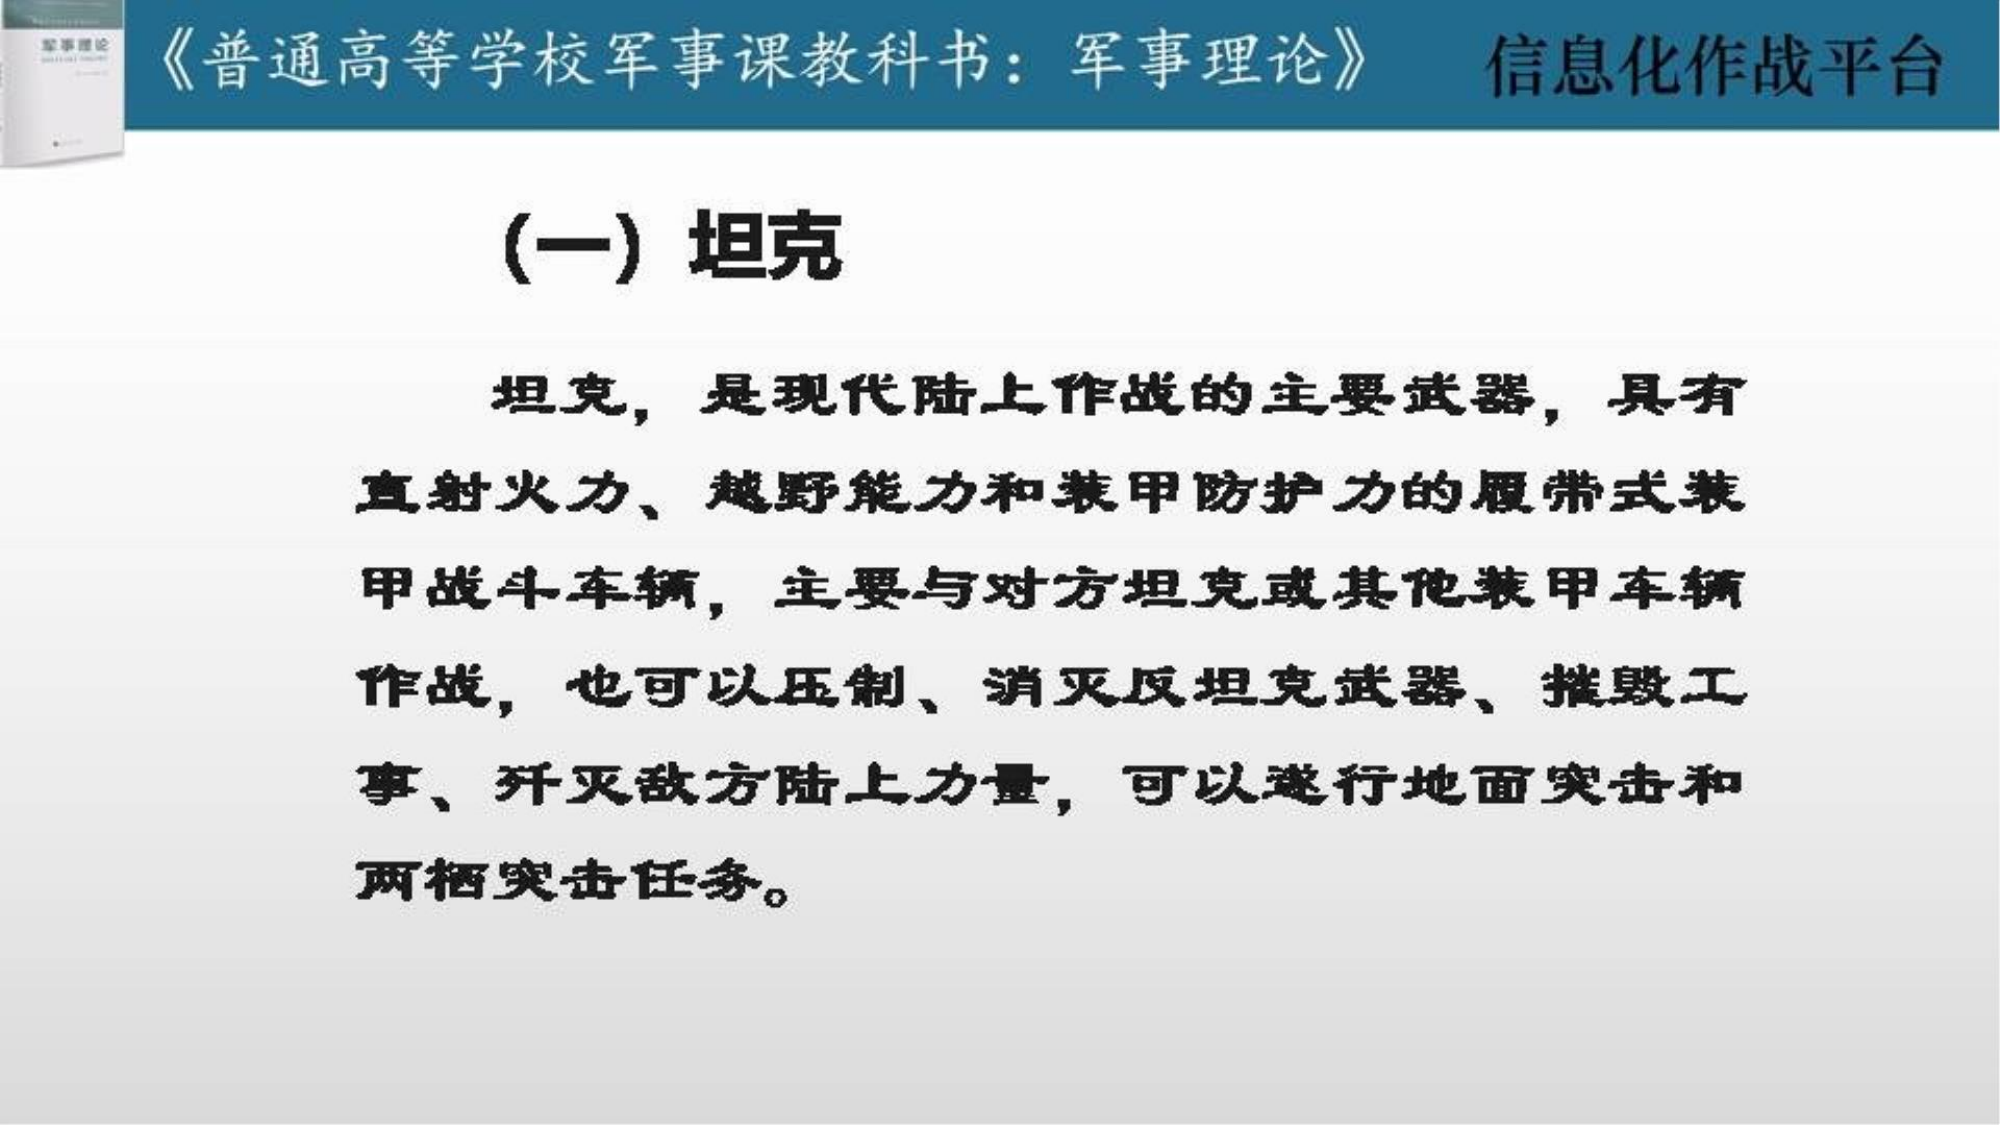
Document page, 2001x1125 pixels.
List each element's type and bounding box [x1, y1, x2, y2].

text_box [0, 0, 2000, 1125]
